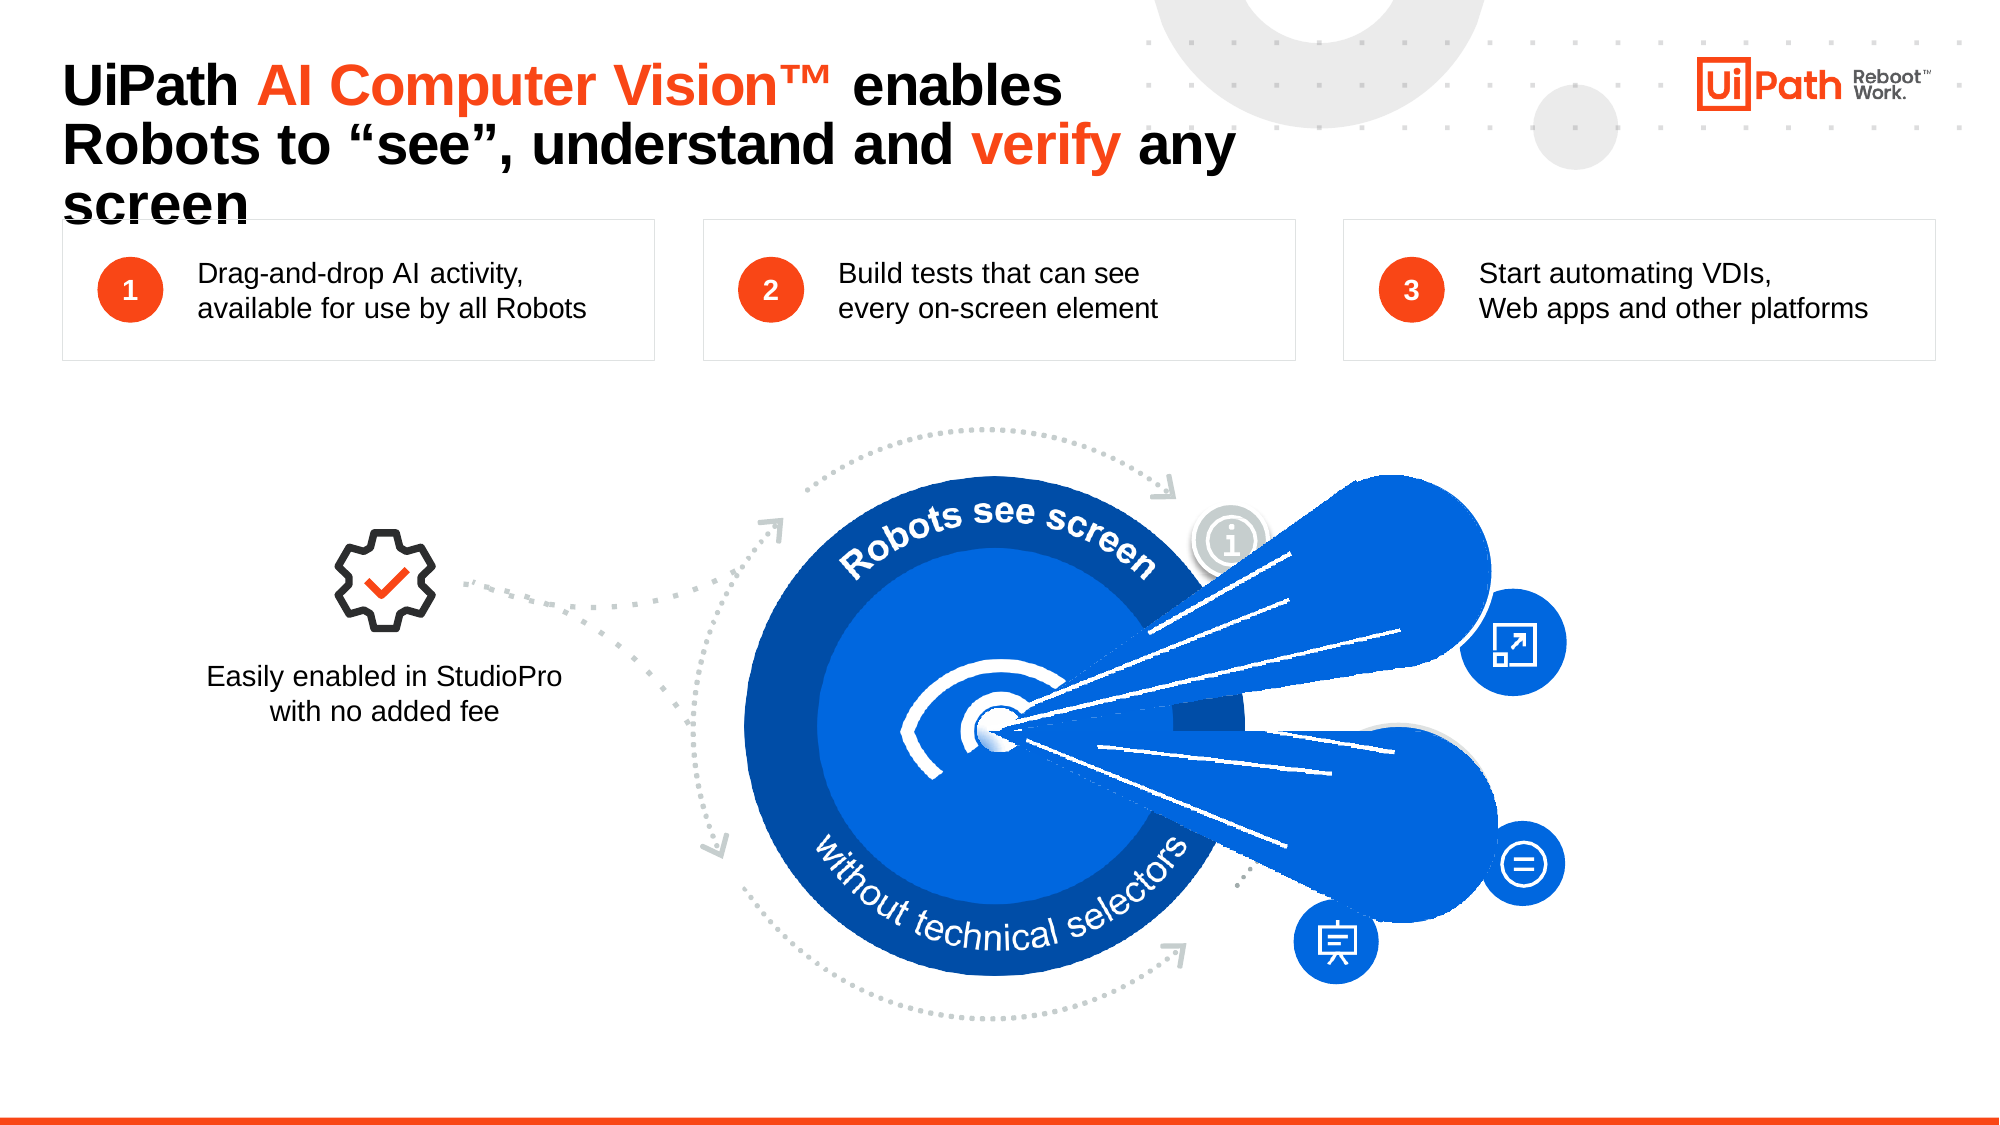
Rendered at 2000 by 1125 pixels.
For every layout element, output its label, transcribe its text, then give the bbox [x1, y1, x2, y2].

text_box [1343, 219, 1936, 361]
text_box Drag-and-drop AI activity, available for use by all Robots [197, 251, 589, 324]
text_box Easily enabled in StudioPro with no added fee [204, 654, 455, 727]
title UiPath AI Computer Vision™ enables Robots to “see”, understand and verify any screen [60, 44, 1271, 246]
text_box [62, 219, 655, 361]
picture [1697, 57, 1931, 111]
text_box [460, 426, 1568, 1022]
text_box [334, 528, 437, 633]
text_box [703, 219, 1296, 361]
text_box Build tests that can see every on-screen element [838, 251, 1161, 324]
text_box Start automating VDIs, Web apps and other platforms [1478, 251, 1871, 324]
